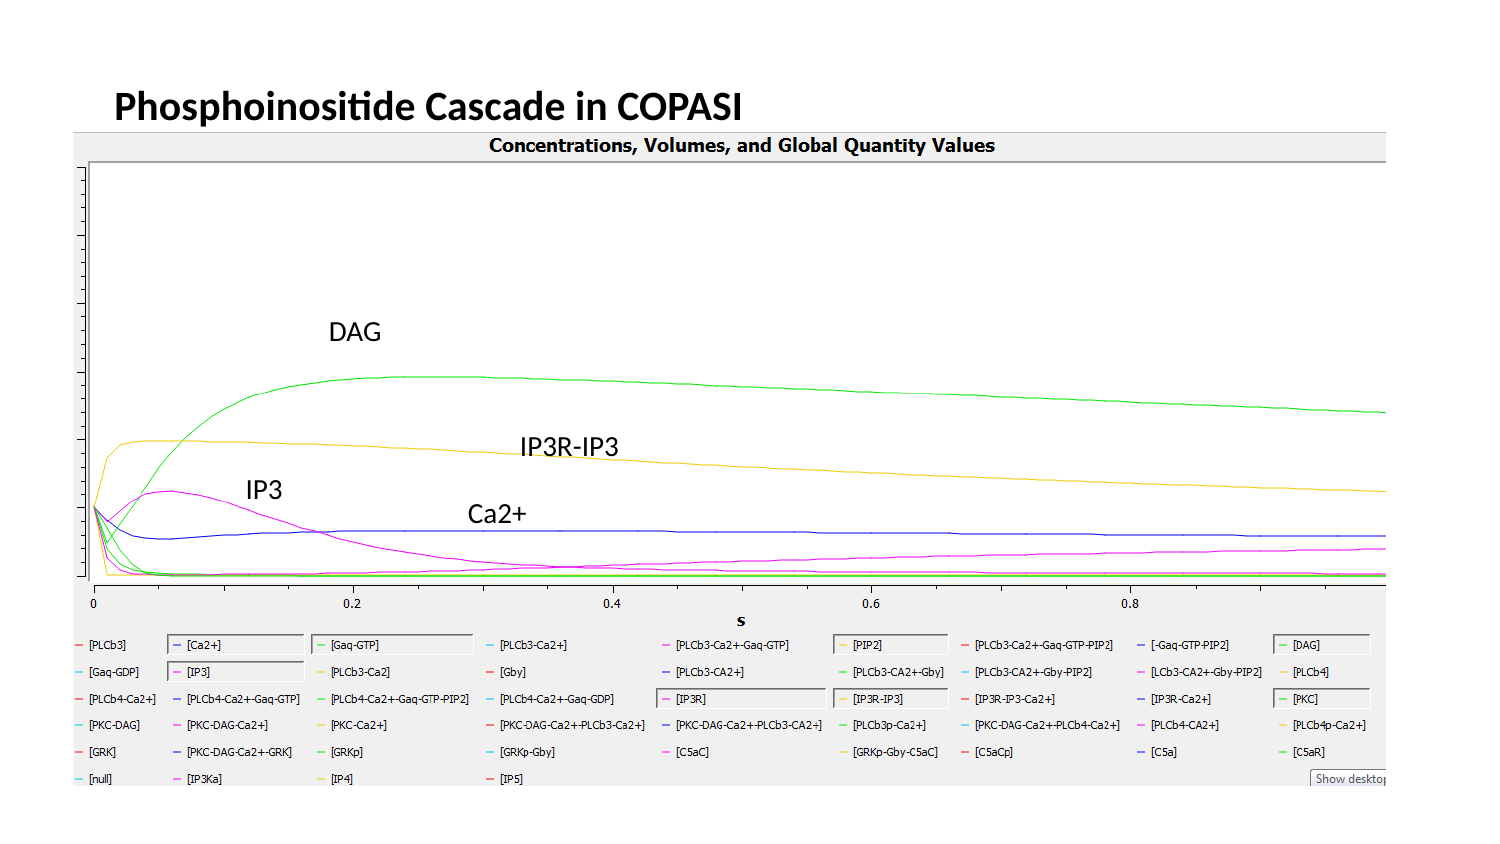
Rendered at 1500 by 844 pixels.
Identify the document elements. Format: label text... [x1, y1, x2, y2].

title Phosphoinositide Cascade in COPASI [103, 44, 1397, 170]
picture [73, 132, 1387, 786]
